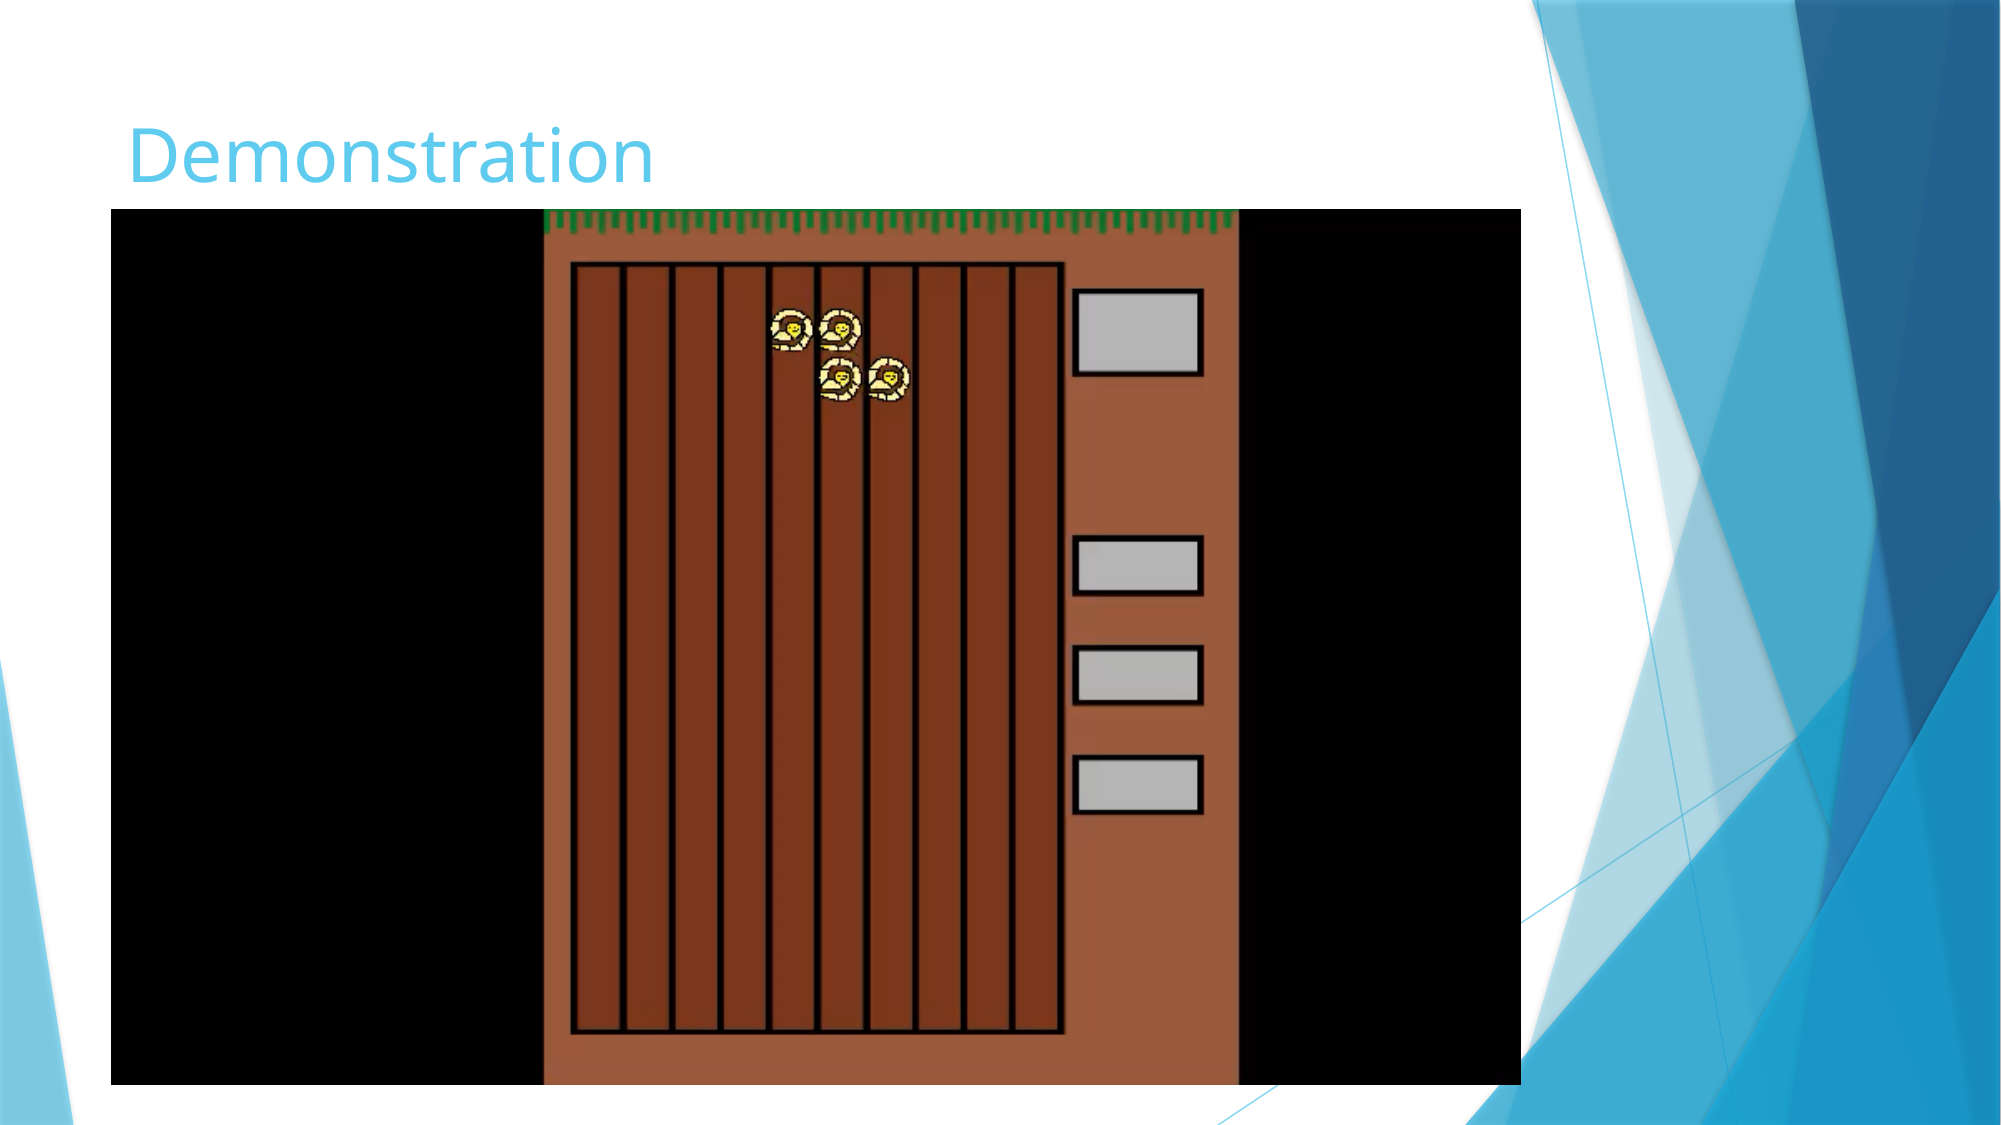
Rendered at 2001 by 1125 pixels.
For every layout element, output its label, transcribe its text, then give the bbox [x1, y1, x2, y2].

title Demonstration [111, 99, 1522, 207]
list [110, 207, 1522, 1086]
